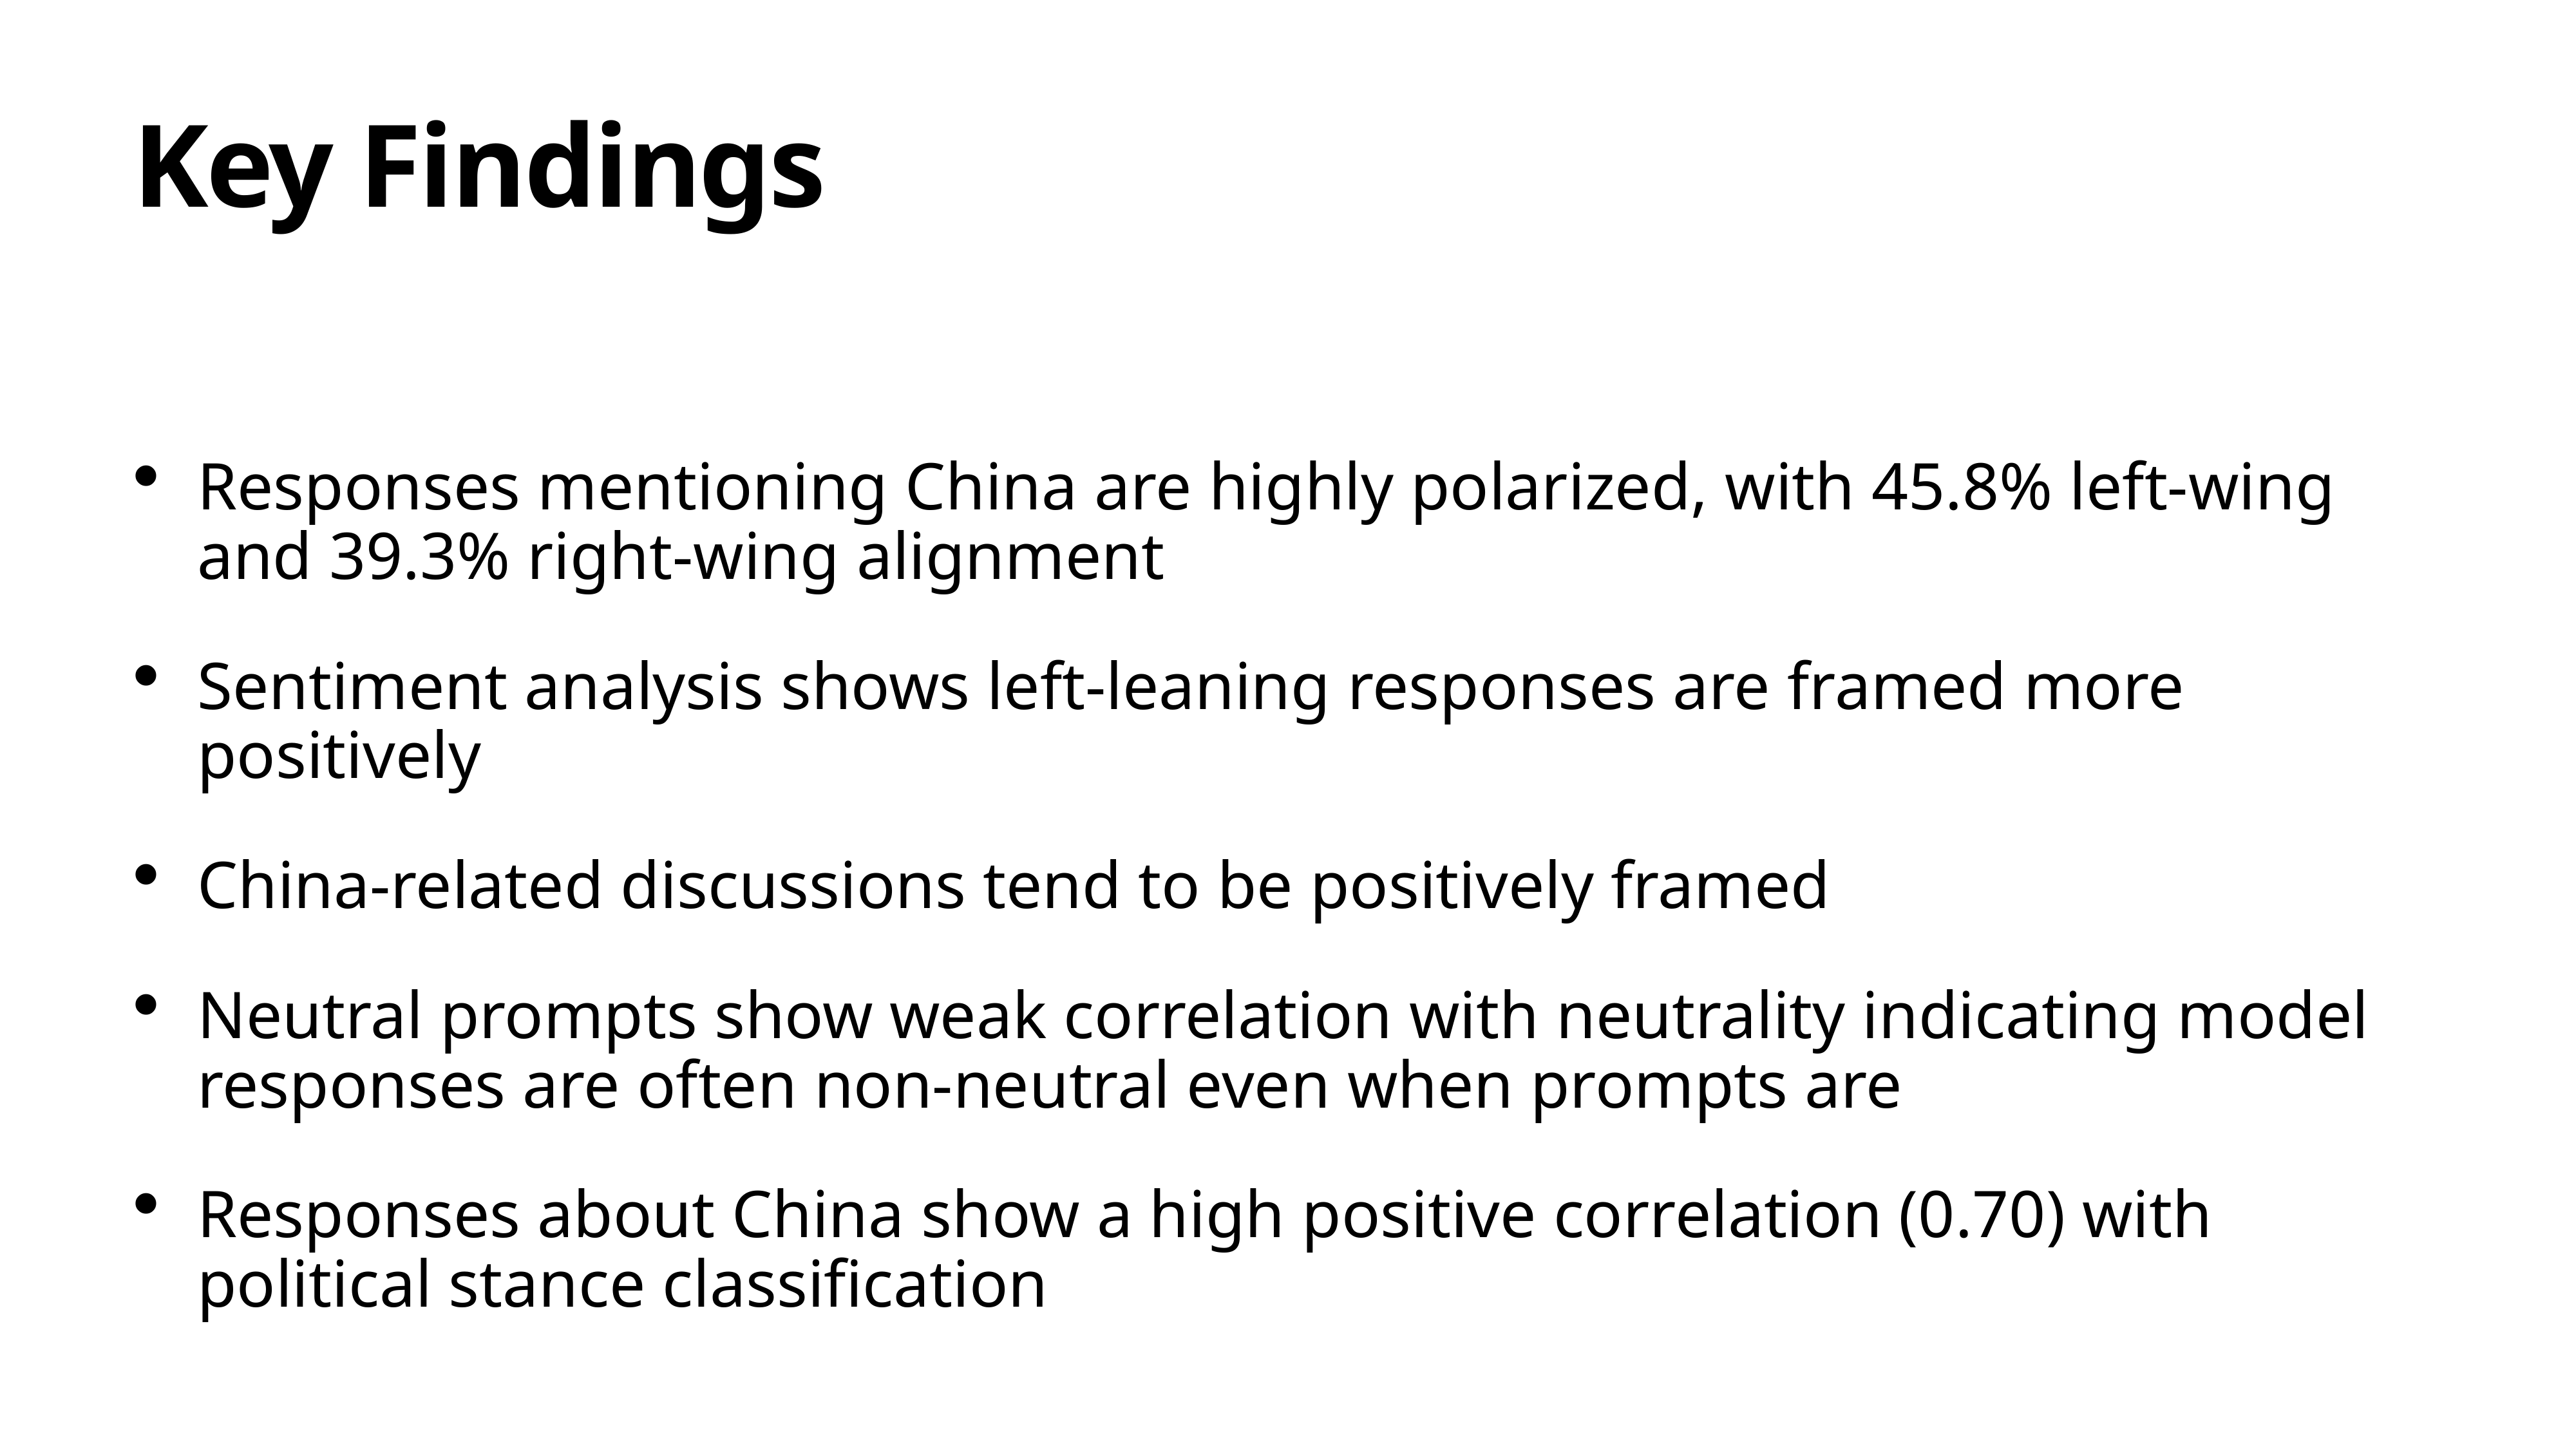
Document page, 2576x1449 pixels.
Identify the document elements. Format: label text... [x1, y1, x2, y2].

list Responses mentioning China are highly polarized, with 45.8% left-wing and 39.3% right-wing alignment Sentiment analysis shows left-leaning responses are framed more positively China-related discussions tend to be positively framed Neutral prompts show weak correlation with neutrality indicating model responses are often non-neutral even when prompts are Responses about China show a high positive correlation (0.70) with political stance classification [127, 448, 2449, 1321]
title Key Findings [127, 113, 2449, 266]
